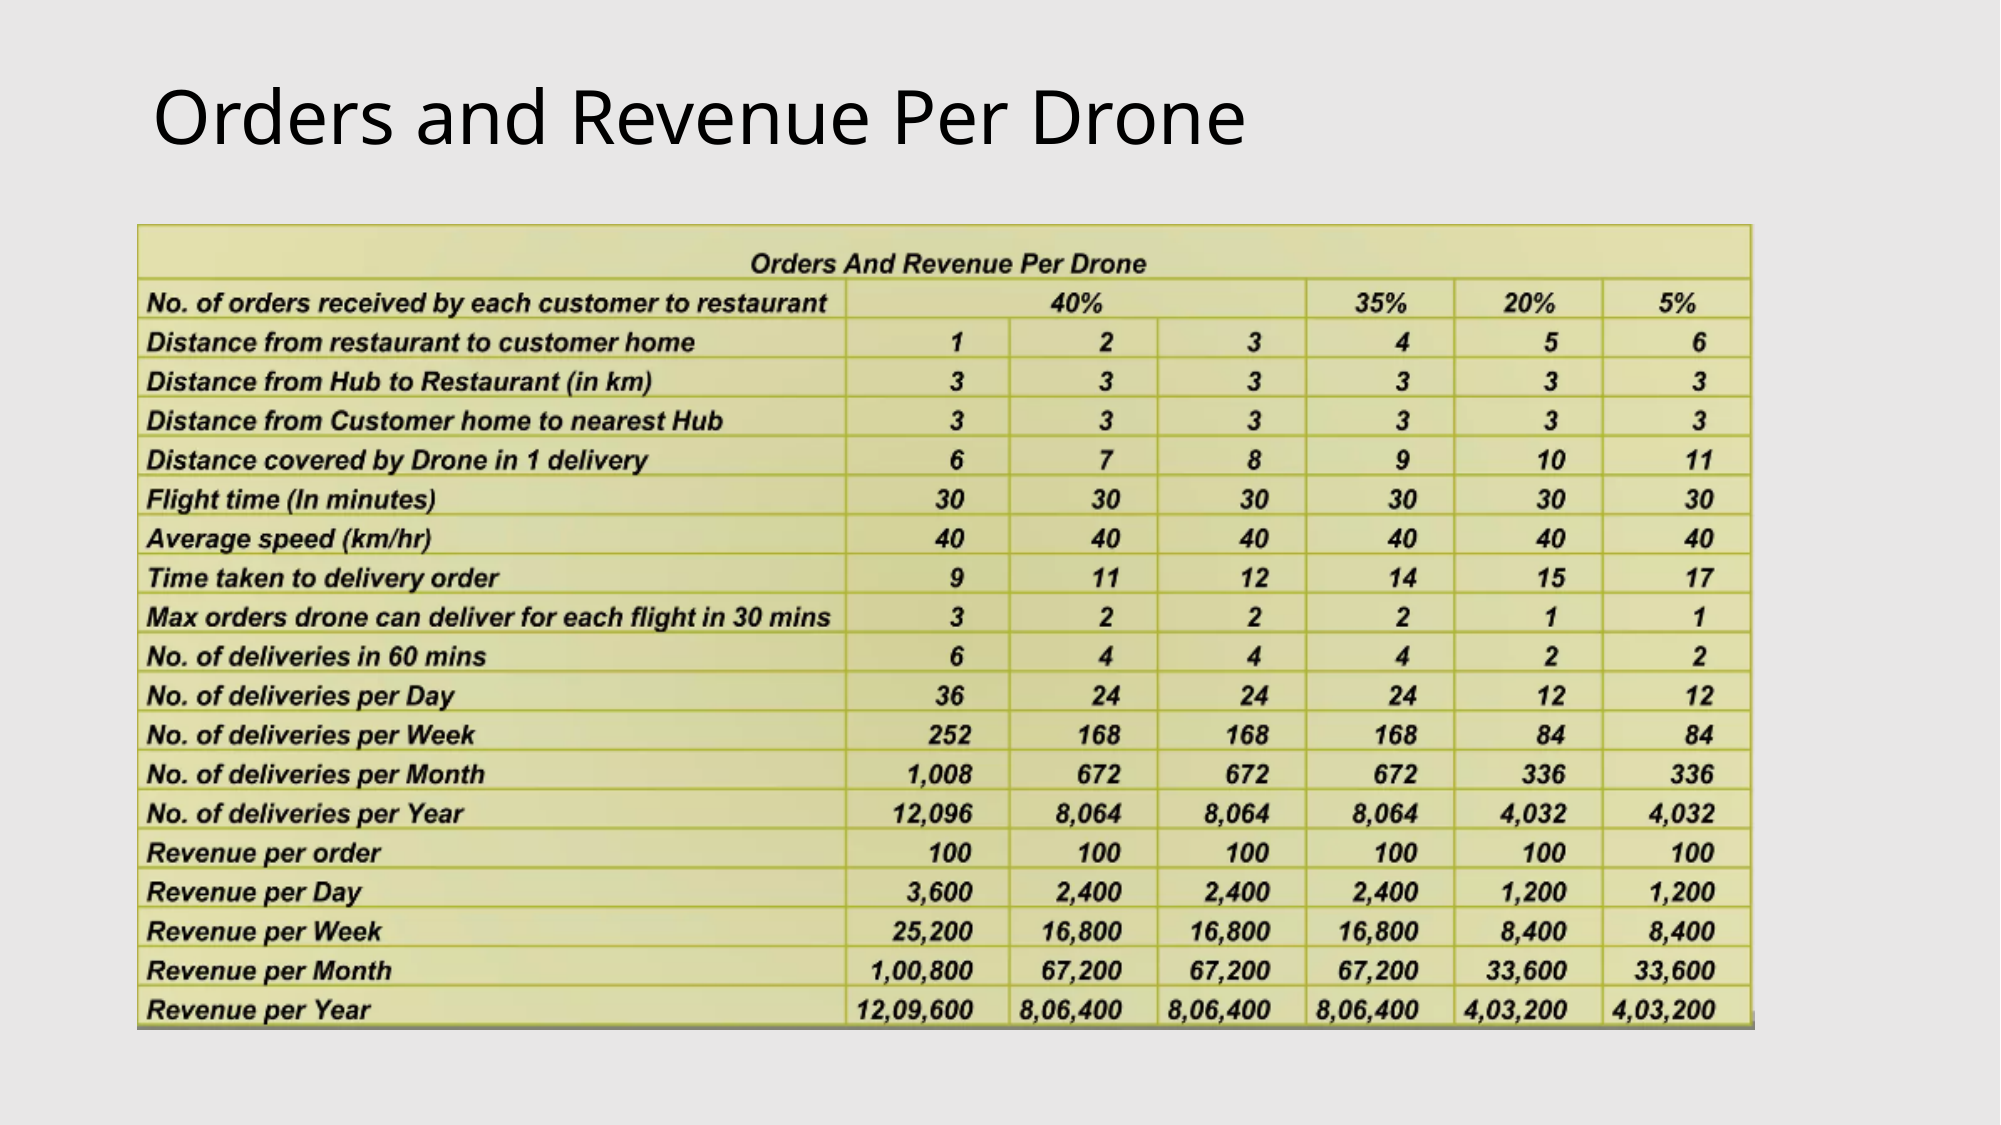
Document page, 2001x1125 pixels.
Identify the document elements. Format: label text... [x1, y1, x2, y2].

title Orders and Revenue Per Drone [137, 59, 1863, 167]
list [137, 224, 1755, 1030]
